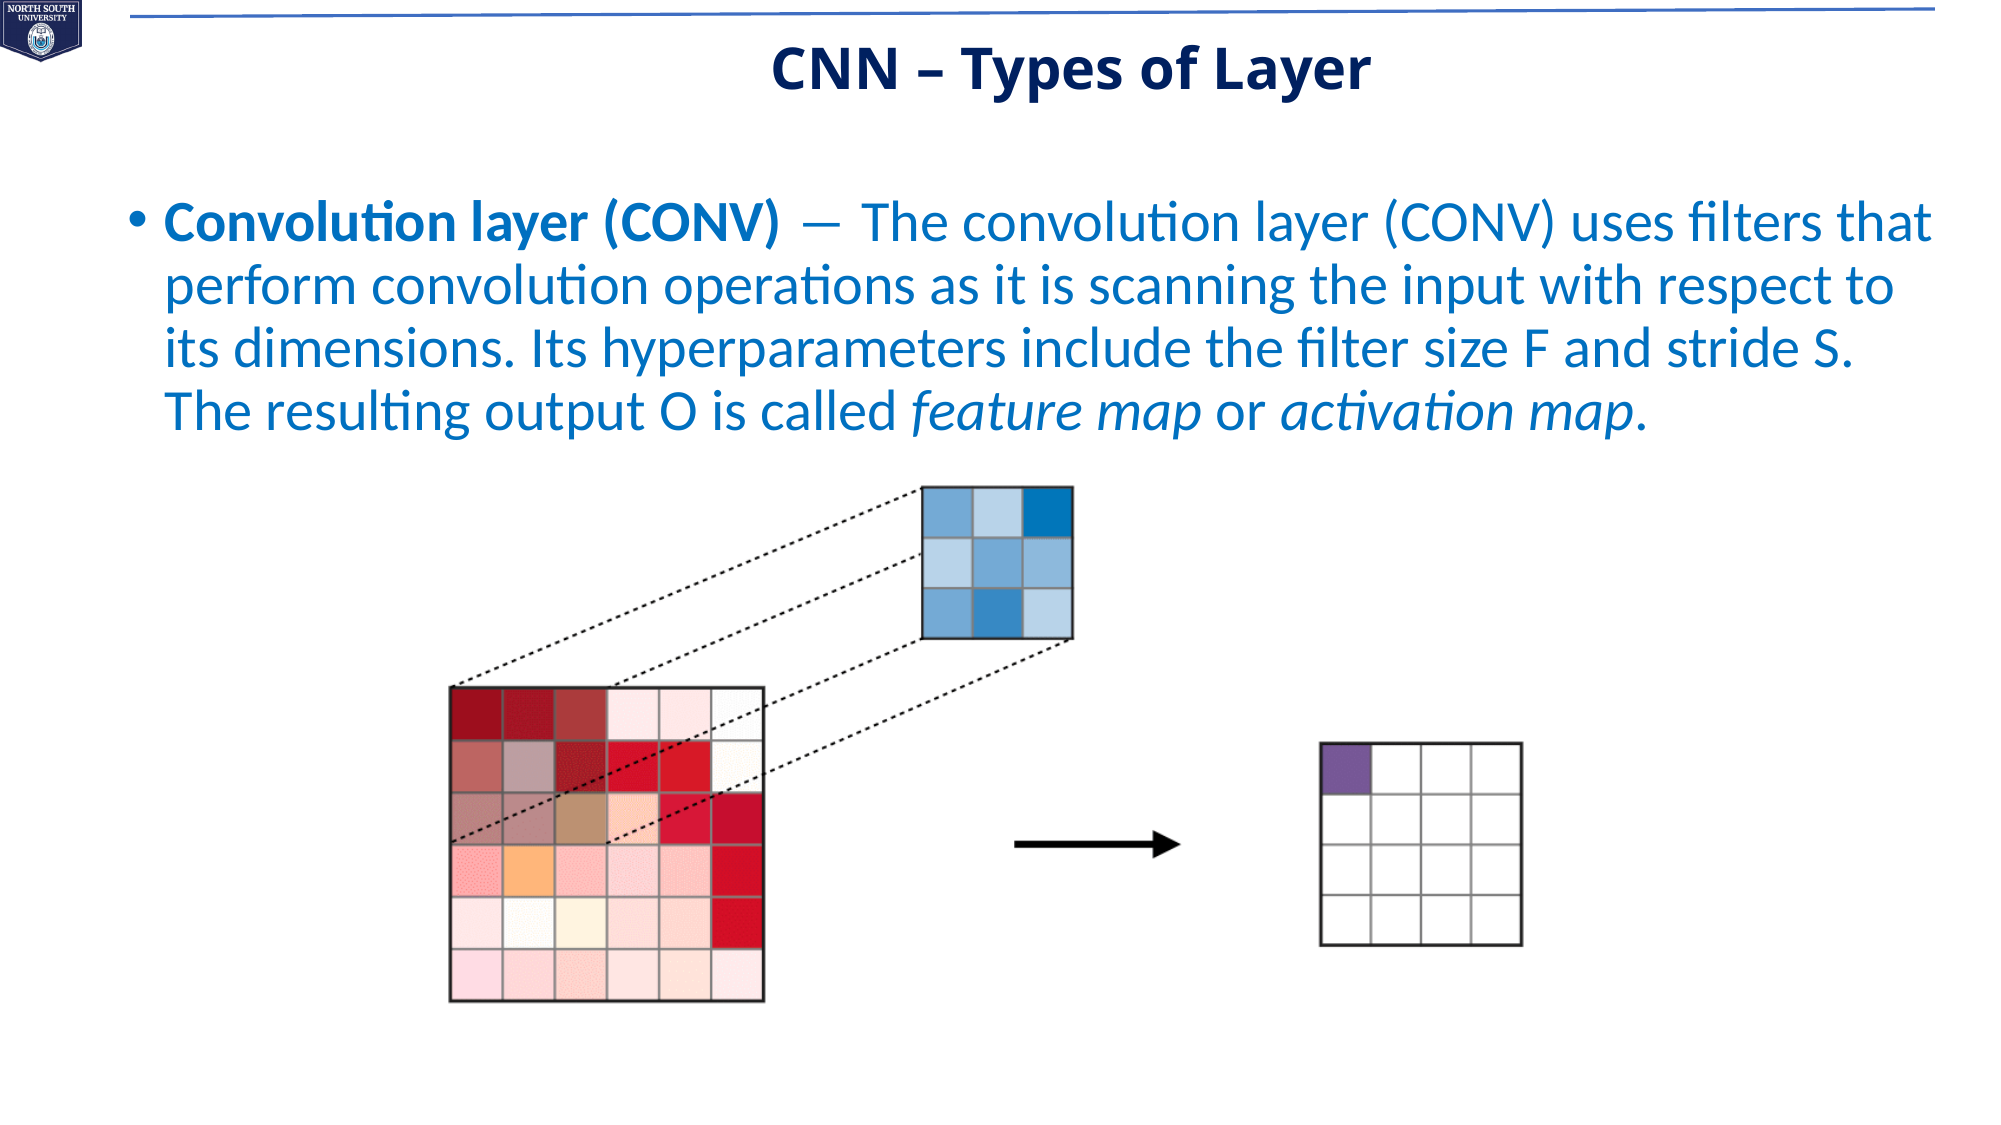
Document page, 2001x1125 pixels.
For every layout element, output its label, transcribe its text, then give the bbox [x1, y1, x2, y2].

text_box Convolution layer (CONV) ― The convolution layer (CONV) uses filters that perform convolution operations as it is scanning the input with respect to its dimensions. Its hyperparameters include the filter size F and stride S. The resulting output O is called feature map or activation map. [112, 183, 1970, 464]
text_box CNN – Types of Layer [209, 25, 1935, 112]
picture [0, 0, 82, 65]
picture [307, 449, 1665, 1040]
